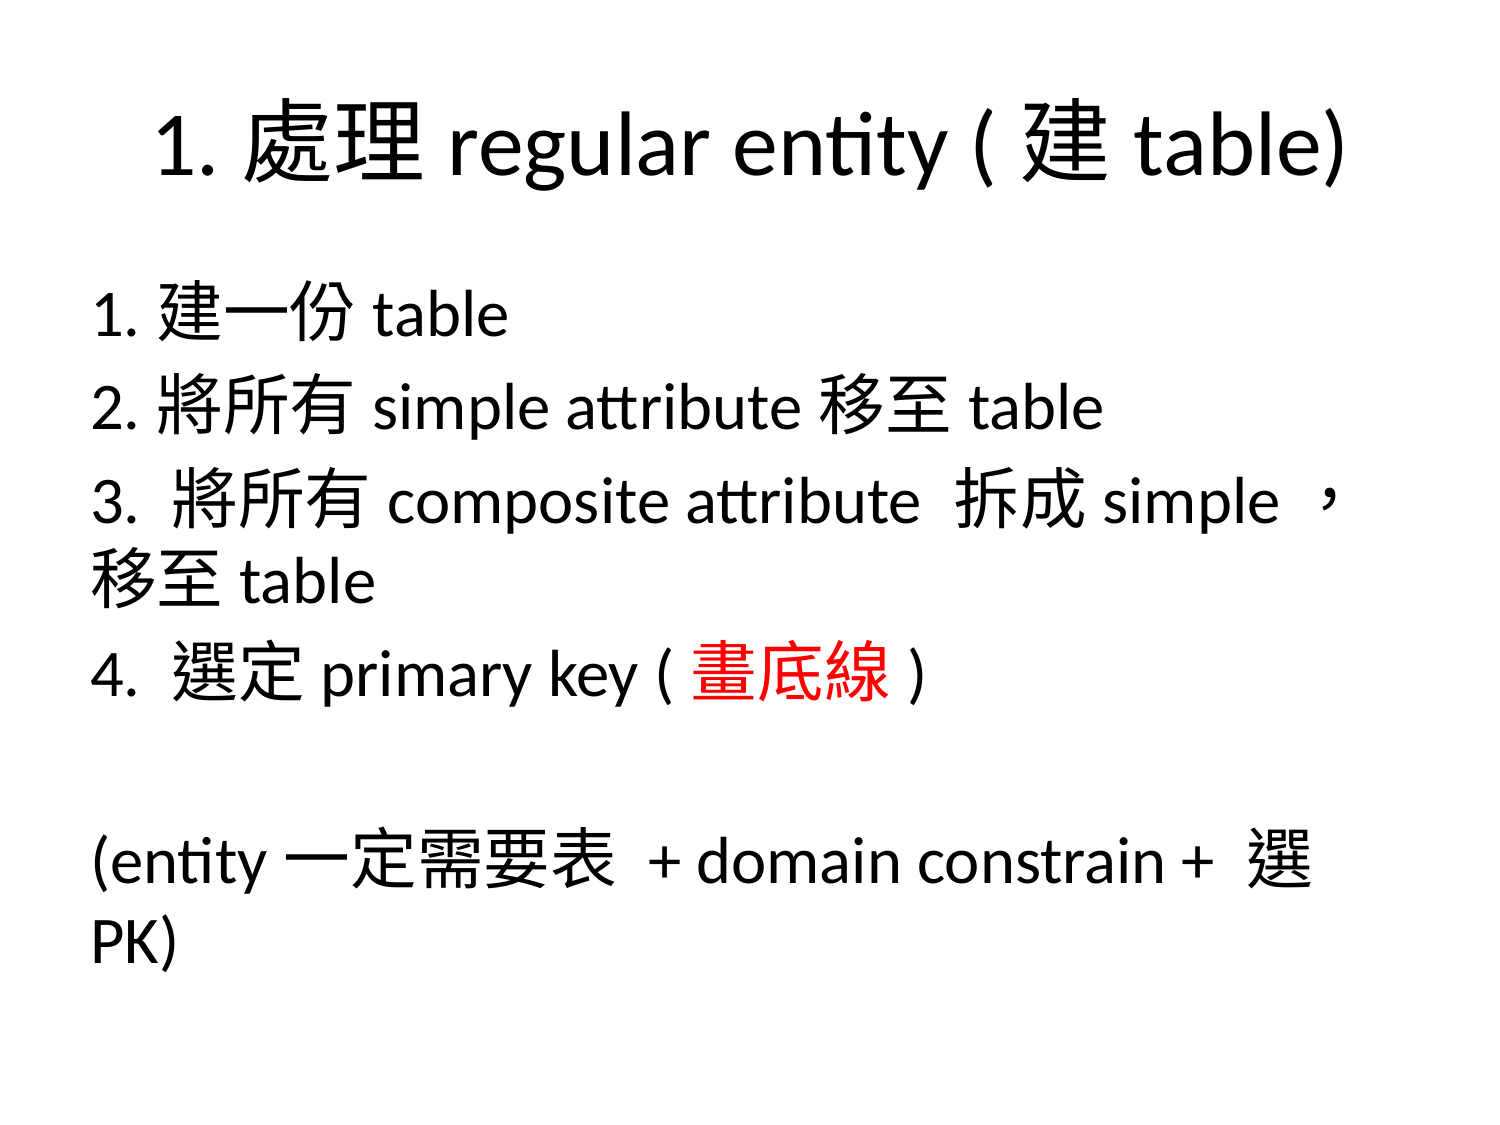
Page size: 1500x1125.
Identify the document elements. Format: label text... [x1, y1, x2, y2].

title 1.處理regular entity (建table) [75, 45, 1425, 233]
list 1.建一份table 2.將所有simple attribute移至table 3. 將所有composite attribute 拆成simple，移至table 4. 選定primary key (畫底線) (entity一定需要表 + domain constrain + 選PK) [75, 262, 1425, 1005]
